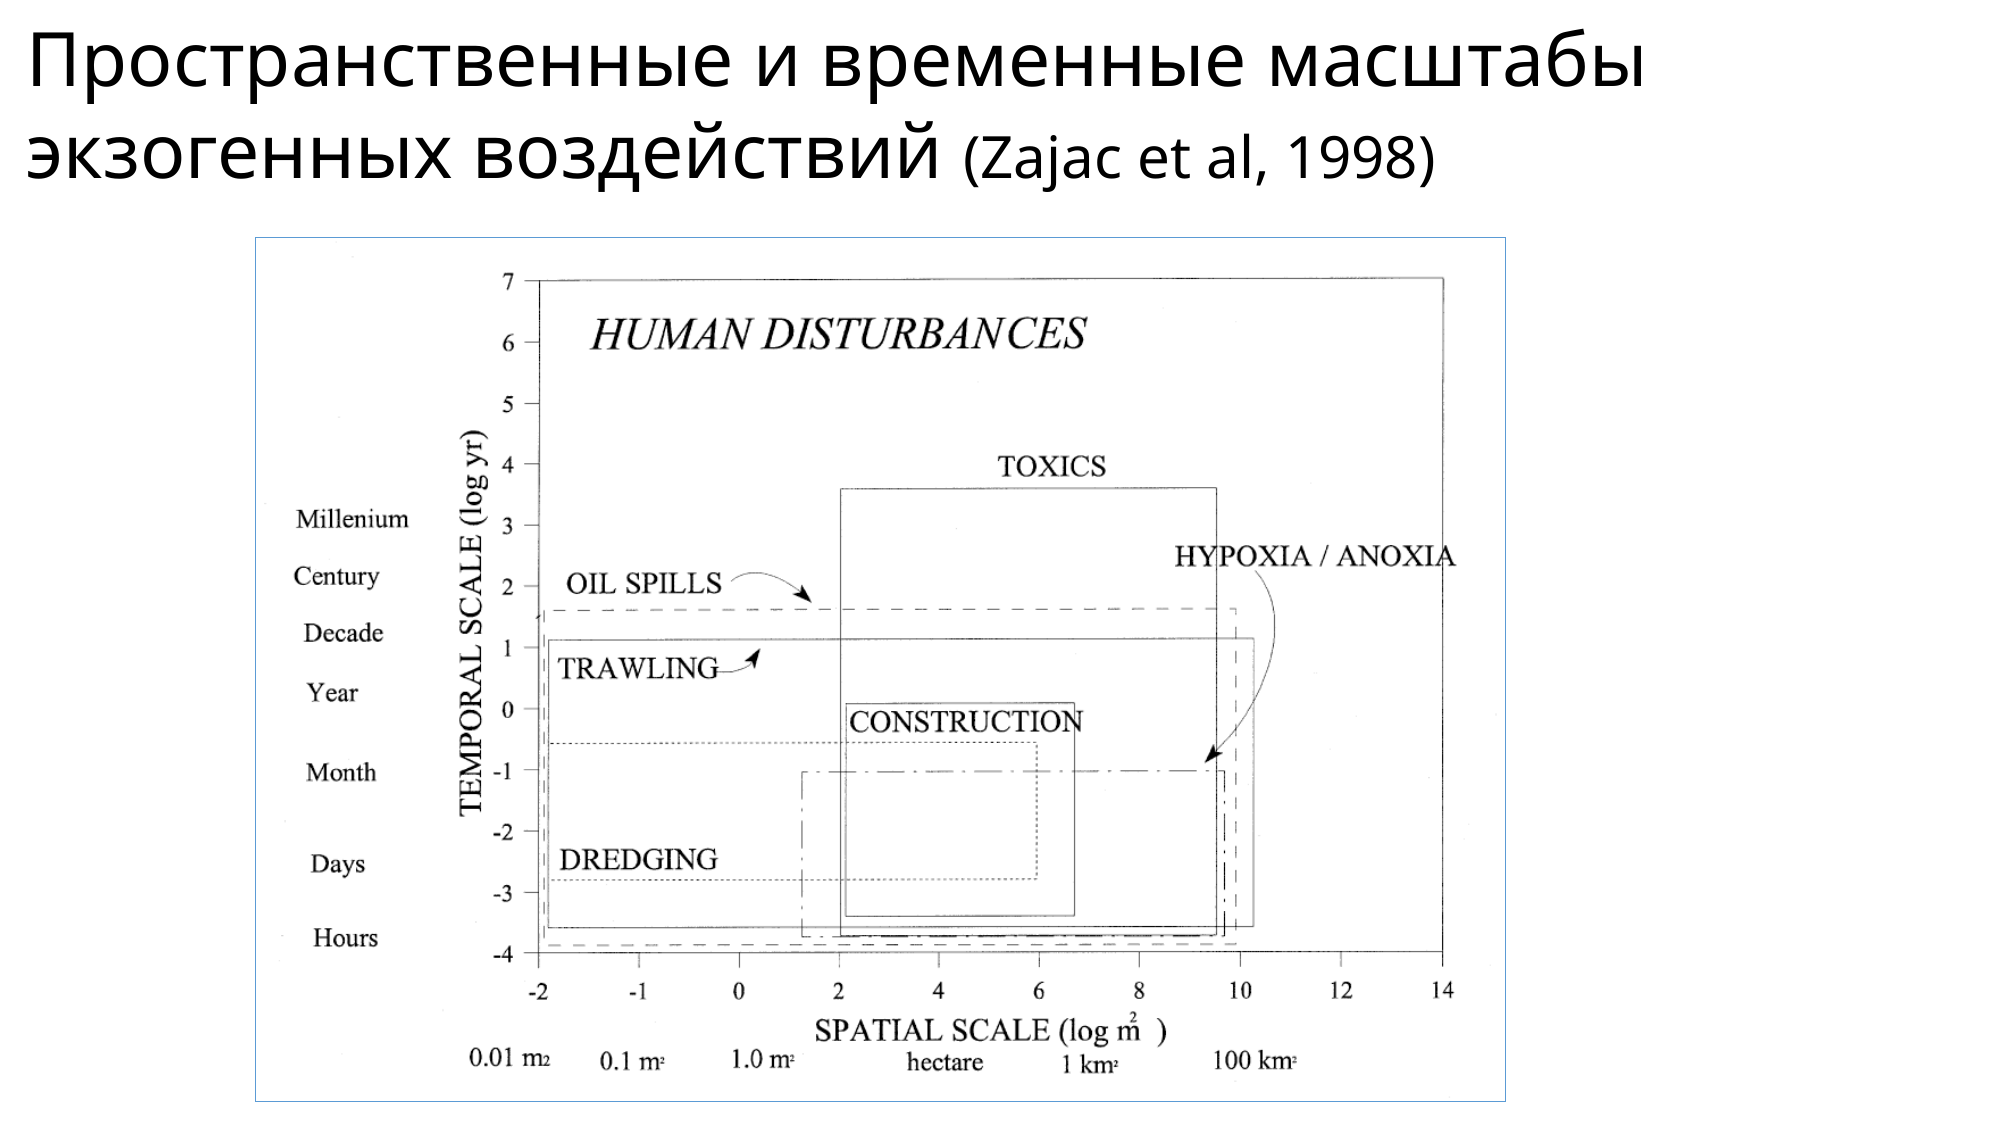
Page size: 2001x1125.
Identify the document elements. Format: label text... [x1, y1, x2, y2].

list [255, 237, 1506, 1102]
title Пространственные и временные масштабы экзогенных воздействий (Zajac et al, 1998) [11, 0, 1750, 210]
